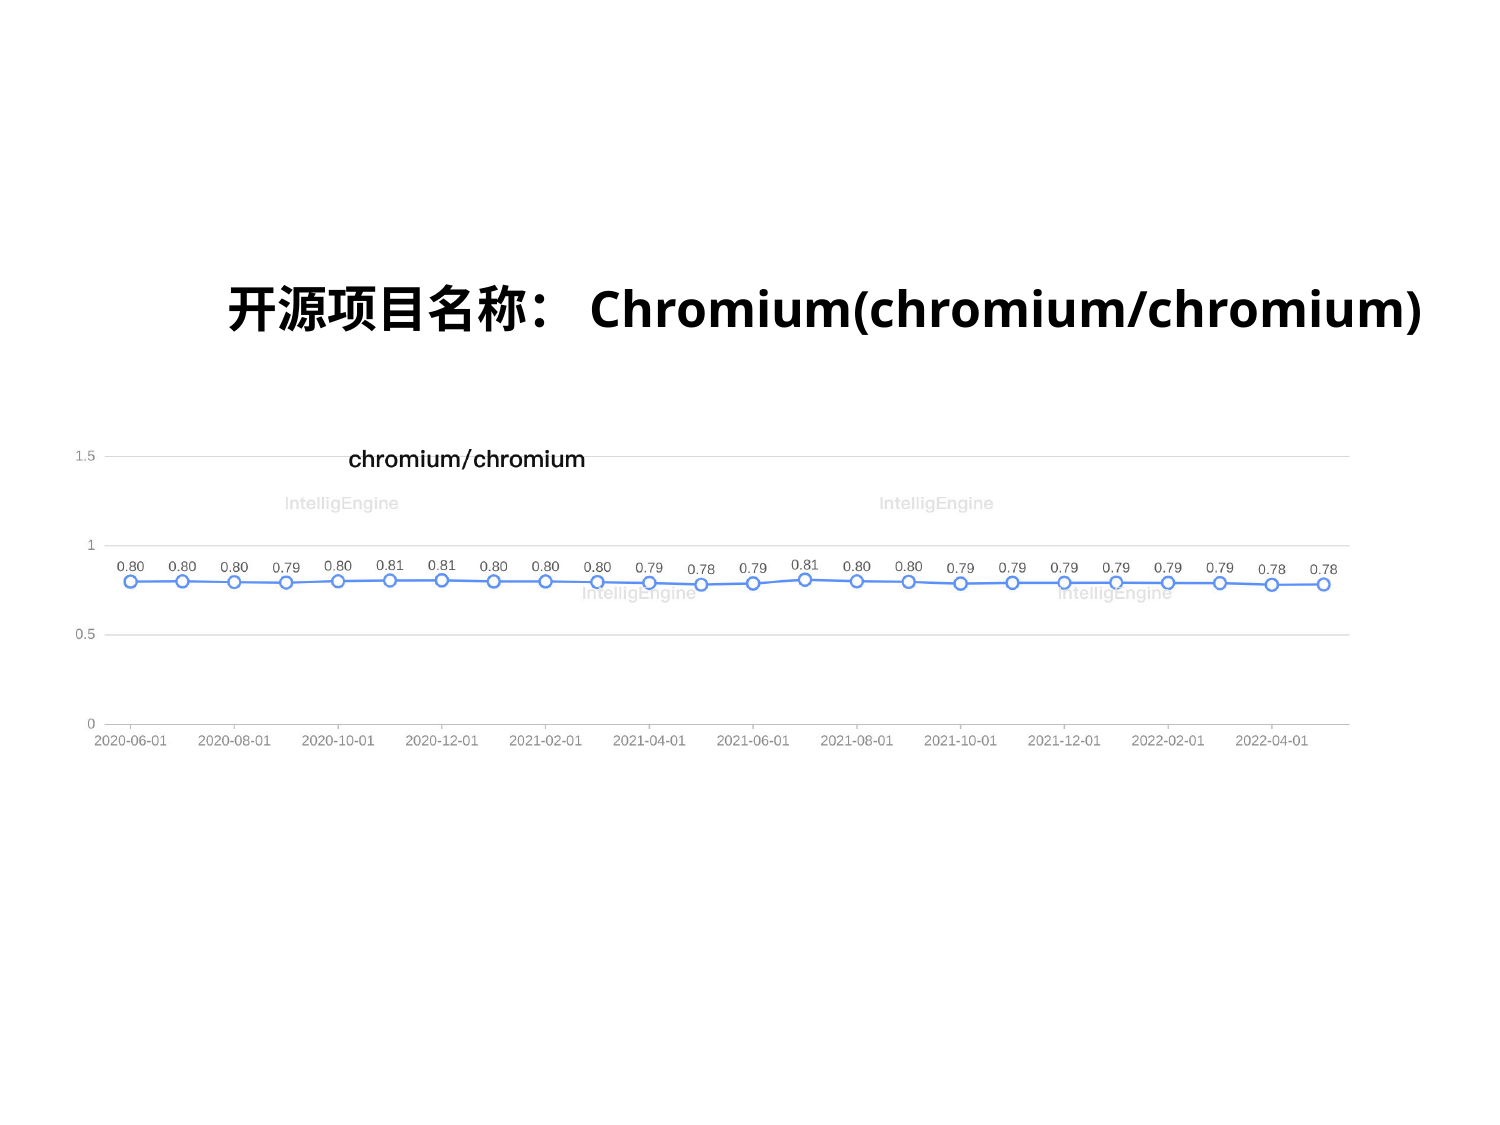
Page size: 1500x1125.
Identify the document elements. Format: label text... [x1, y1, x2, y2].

picture [74, 449, 1351, 748]
text_box 开源项目名称：Chromium(chromium/chromium) [212, 224, 1438, 345]
